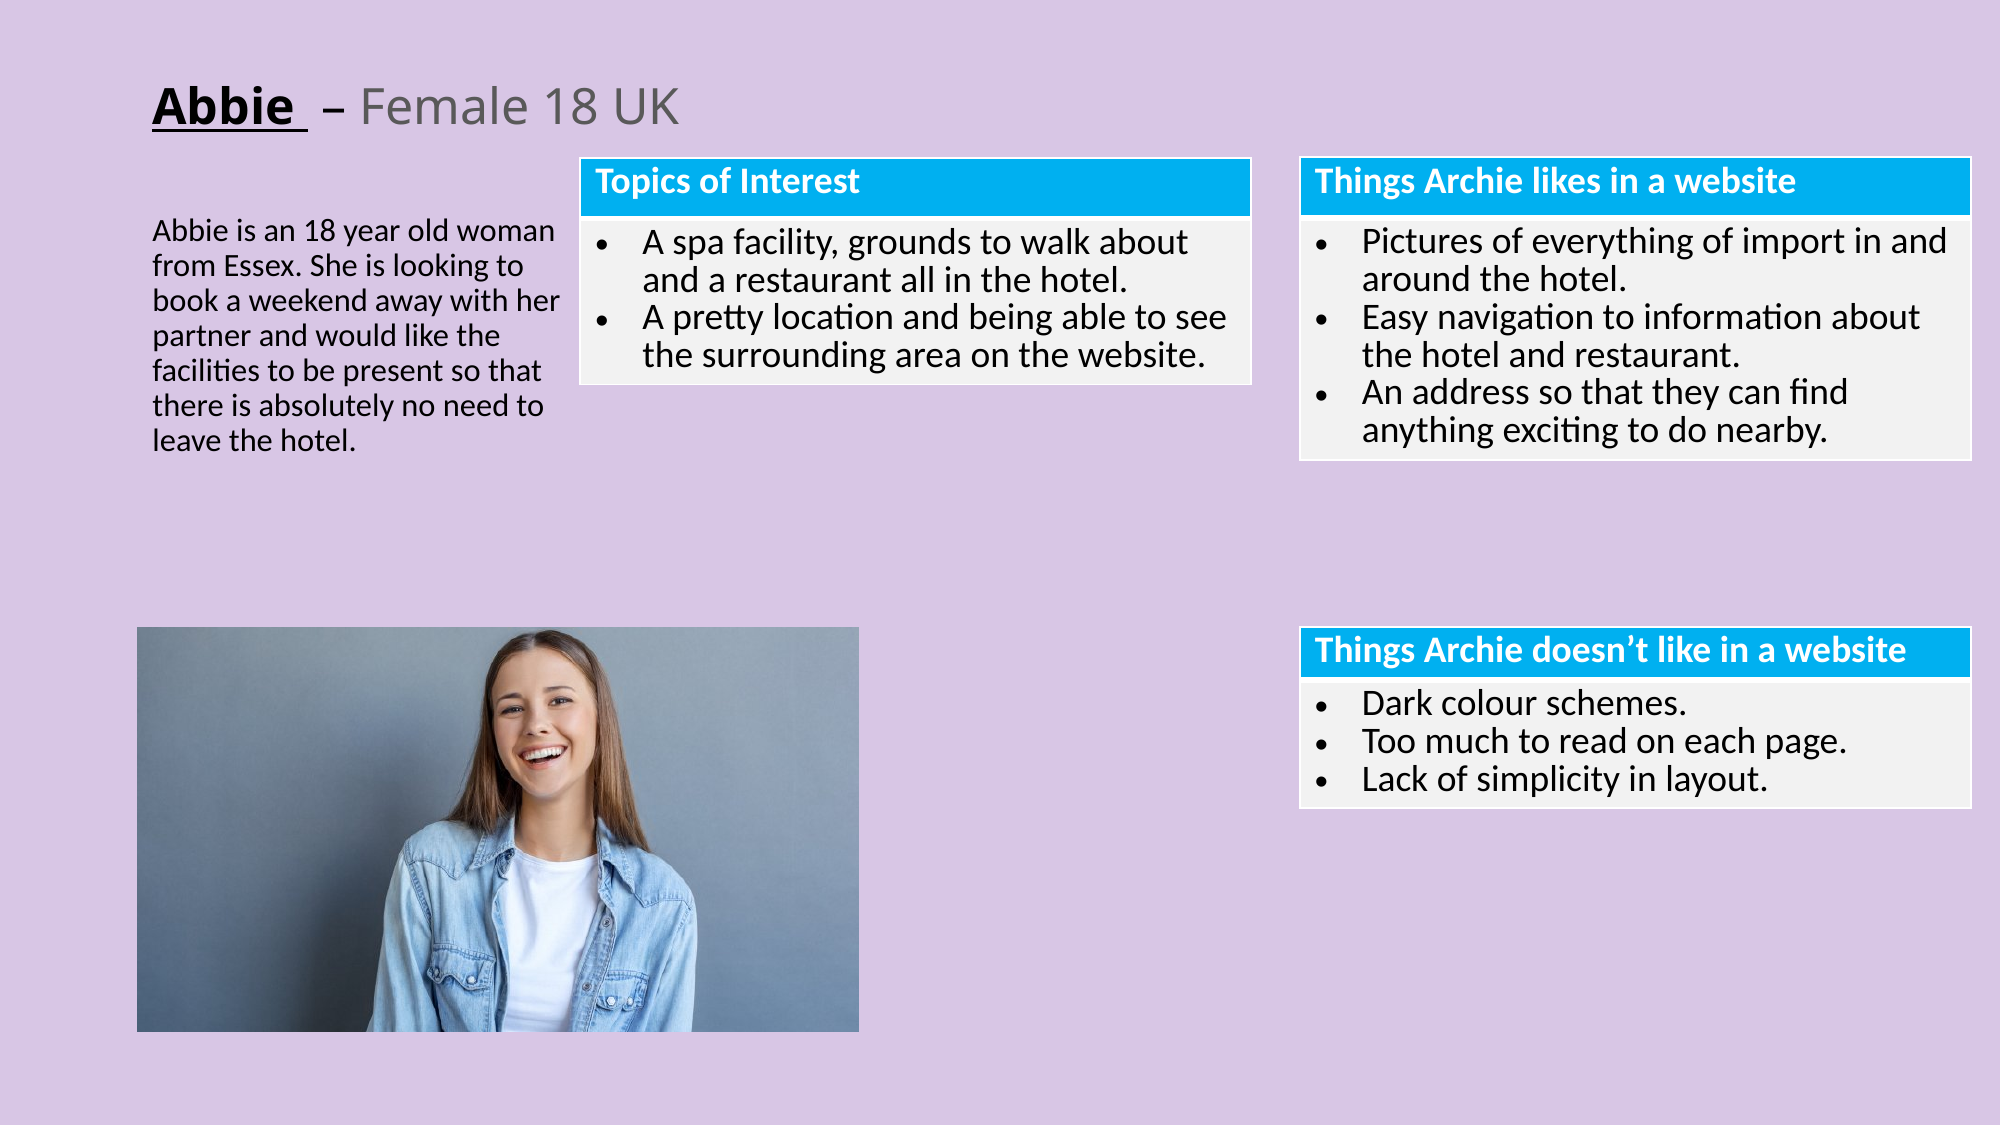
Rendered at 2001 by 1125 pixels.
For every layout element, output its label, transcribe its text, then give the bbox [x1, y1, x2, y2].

table_cell Pictures of everything of import in and around the hotel. Easy navigation to information about the hotel and restaurant. An address so that they can find anything exciting to do nearby. [1301, 221, 1970, 459]
table_header Topics of Interest [581, 159, 1250, 216]
text_box Abbie – Female 18 UK [137, 59, 700, 158]
table_header Things Archie likes in a website [1301, 158, 1970, 215]
table_header Things Archie doesn’t like in a website [1301, 628, 1970, 677]
text_box Abbie is an 18 year old woman from Essex. She is looking to book a weekend away with her partner and would like the facilities to be present so that there is absolutely no need to leave the hotel. [137, 205, 581, 498]
picture [137, 627, 859, 1032]
table_cell A spa facility, grounds to walk about and a restaurant all in the hotel. A pretty location and being able to see the surrounding area on the website. [581, 221, 1250, 384]
table_cell Dark colour schemes. Too much to read on each page. Lack of simplicity in layout. [1301, 683, 1970, 807]
